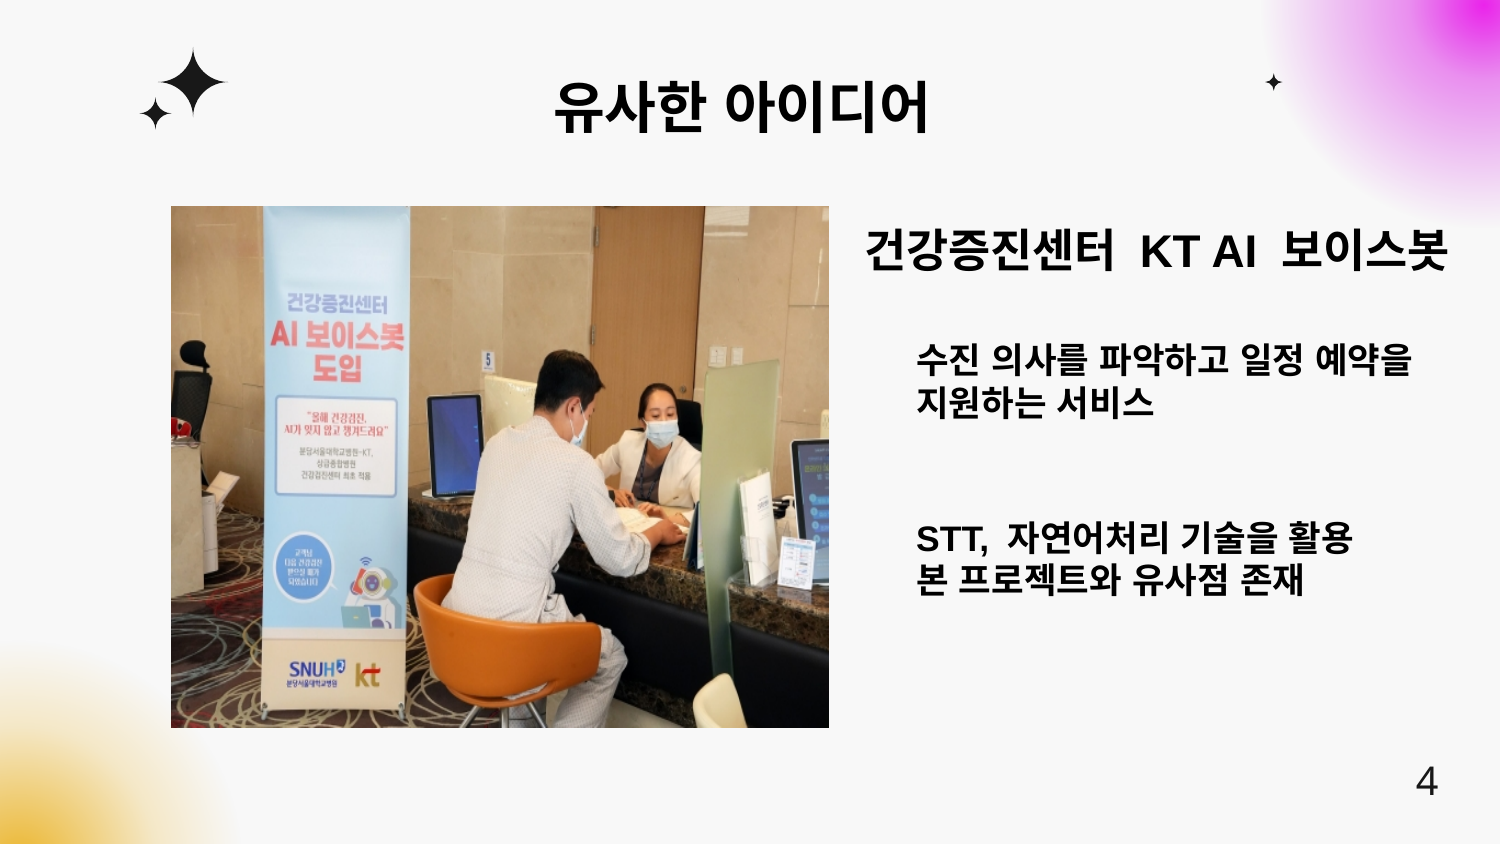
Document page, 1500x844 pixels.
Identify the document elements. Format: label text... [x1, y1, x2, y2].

title 유사한 아이디어 [118, 46, 1382, 141]
subtitle 4 [1400, 741, 1456, 844]
picture [1228, 0, 1500, 206]
text_box 수진 의사를 파악하고 일정 예약을 지원하는 서비스 [901, 323, 1500, 439]
text_box 건강증진센터 KT AI 보이스봇 [849, 206, 1500, 292]
picture [0, 206, 829, 844]
text_box STT, 자연어처리 기술을 활용 본 프로젝트와 유사점 존재 [901, 501, 1500, 617]
